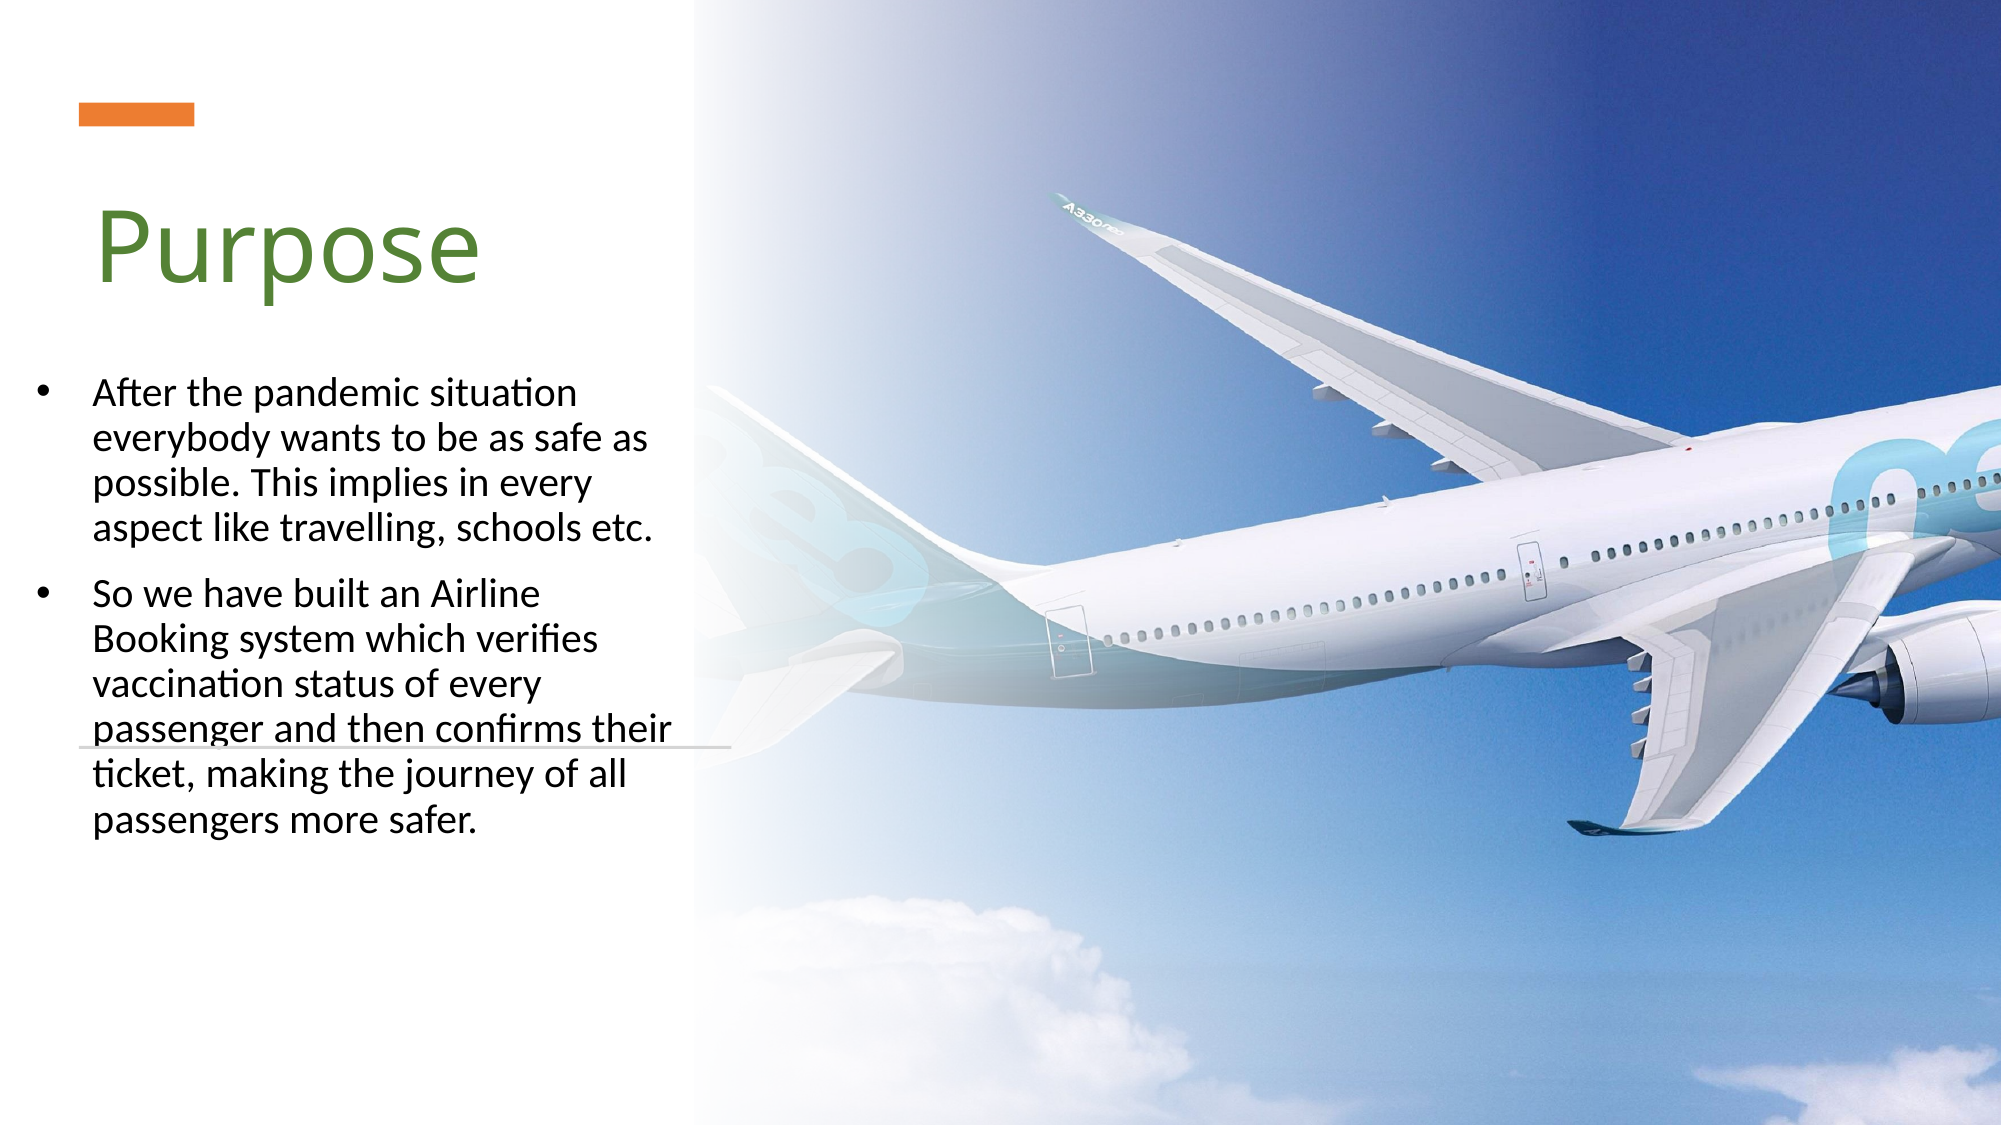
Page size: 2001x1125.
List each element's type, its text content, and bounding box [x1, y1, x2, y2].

title Purpose [78, 184, 693, 312]
text_box [78, 745, 693, 750]
subtitle After the pandemic situation everybody wants to be as safe as possible. This implies in every aspect like travelling, schools etc. So we have built an Airline Booking system which verifies vaccination status of every passenger and then confirms their ticket, making the journey of all passengers more safer. [21, 363, 693, 910]
picture [693, 0, 2001, 1125]
text_box [78, 102, 195, 128]
text_box [0, 0, 693, 1125]
